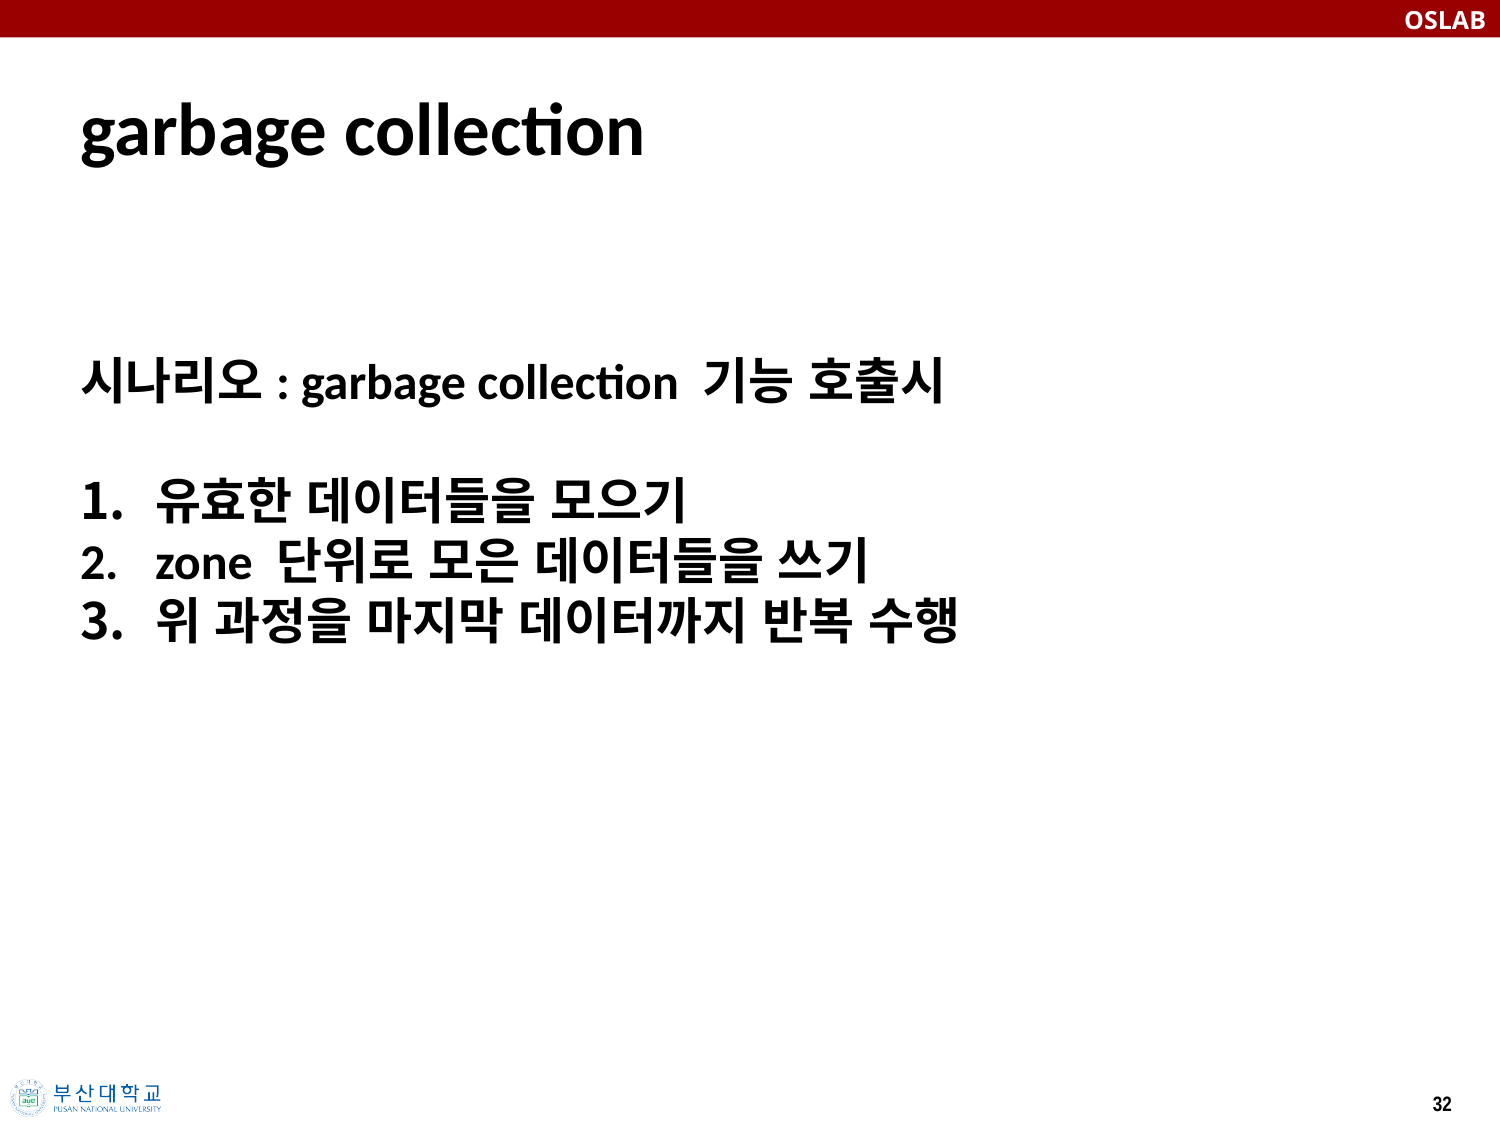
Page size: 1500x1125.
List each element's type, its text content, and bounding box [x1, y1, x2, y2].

text_box 시나리오: garbage collection 기능 호출시 유효한 데이터들을 모으기 zone 단위로 모은 데이터들을 쓰기 위 과정을 마지막 데이터까지 반복 수행 [65, 309, 1438, 690]
picture [8, 1078, 163, 1118]
title garbage collection [64, 62, 1438, 188]
